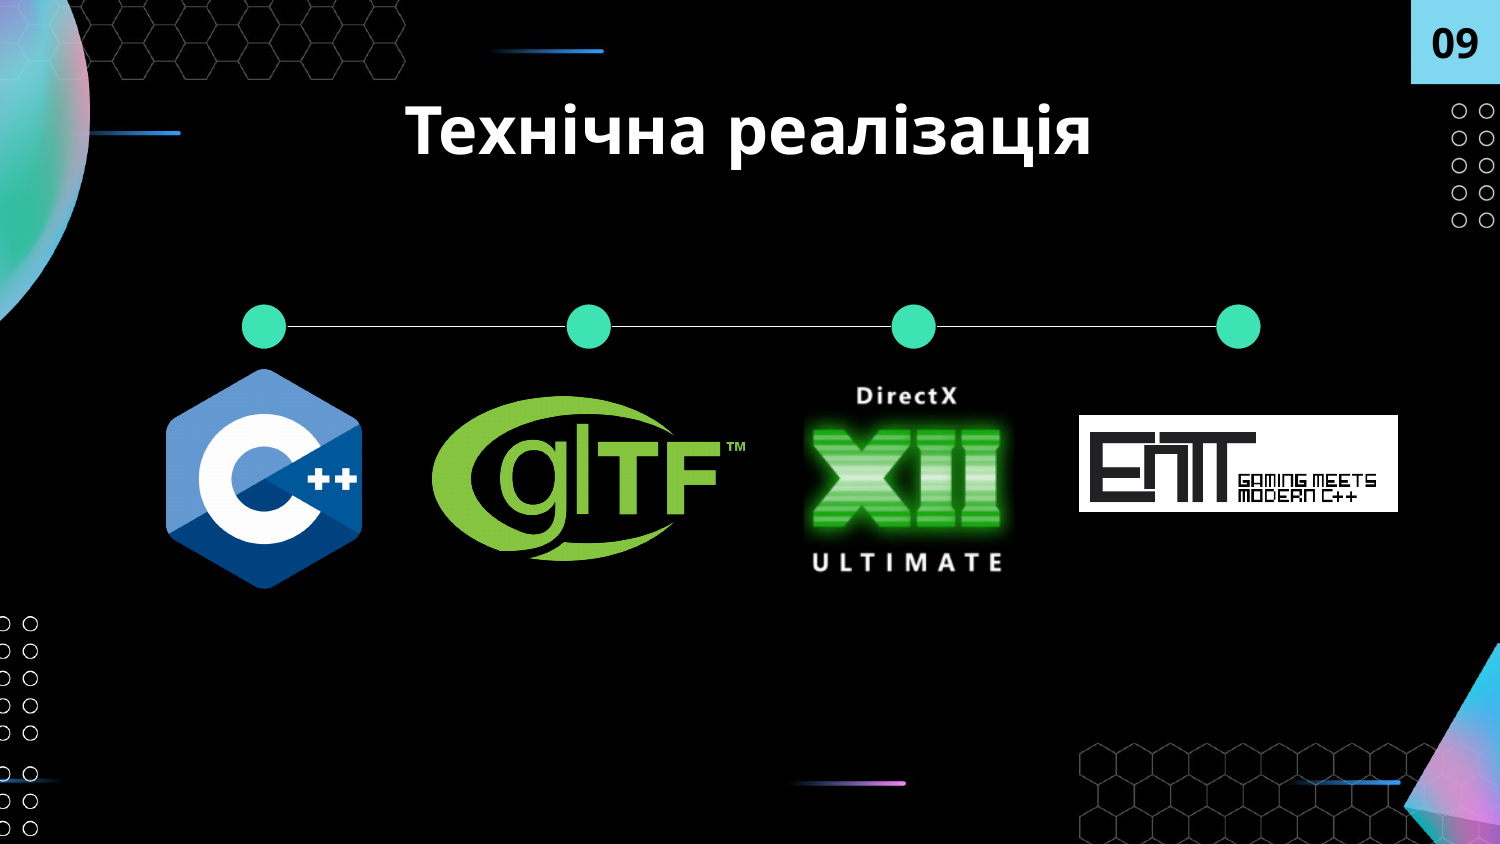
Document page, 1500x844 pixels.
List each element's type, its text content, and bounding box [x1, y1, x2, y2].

text_box [565, 303, 612, 350]
text_box [241, 303, 287, 350]
text_box [1215, 303, 1262, 350]
text_box [890, 303, 937, 349]
title Технічна реалізація [118, 72, 1382, 167]
picture [0, 0, 1500, 844]
text_box 09 [1411, 0, 1500, 85]
